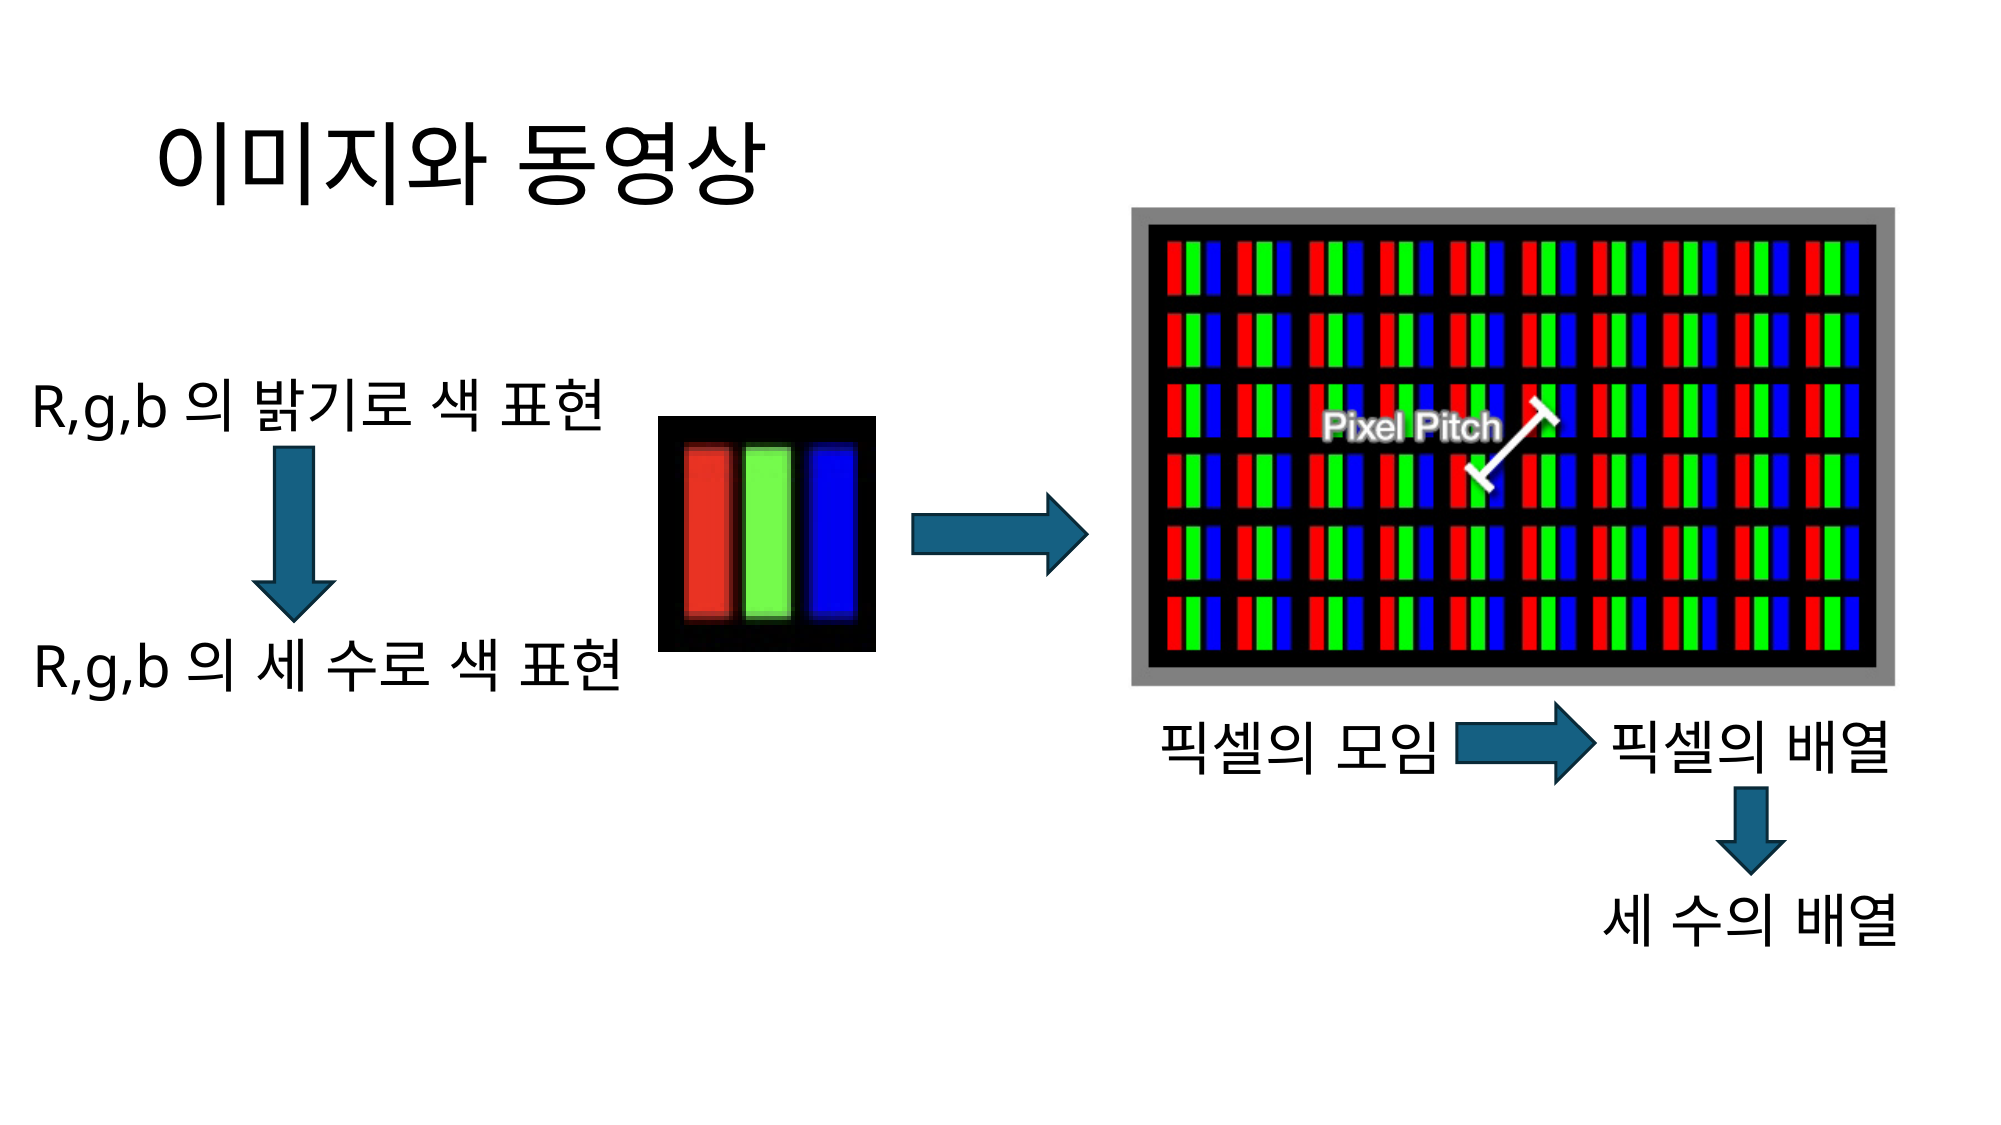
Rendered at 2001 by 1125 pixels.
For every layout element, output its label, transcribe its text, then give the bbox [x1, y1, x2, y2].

text_box R,g,b의 밝기로 색 표현 [15, 361, 622, 446]
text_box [912, 202, 1901, 692]
text_box 세 수의 배열 [1586, 876, 1916, 962]
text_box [1456, 703, 1925, 791]
text_box [1715, 791, 1787, 876]
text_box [0, 446, 659, 709]
title 이미지와 동영상 [137, 59, 1863, 278]
text_box 픽셀의 모임 [1143, 704, 1456, 790]
picture [657, 416, 877, 653]
